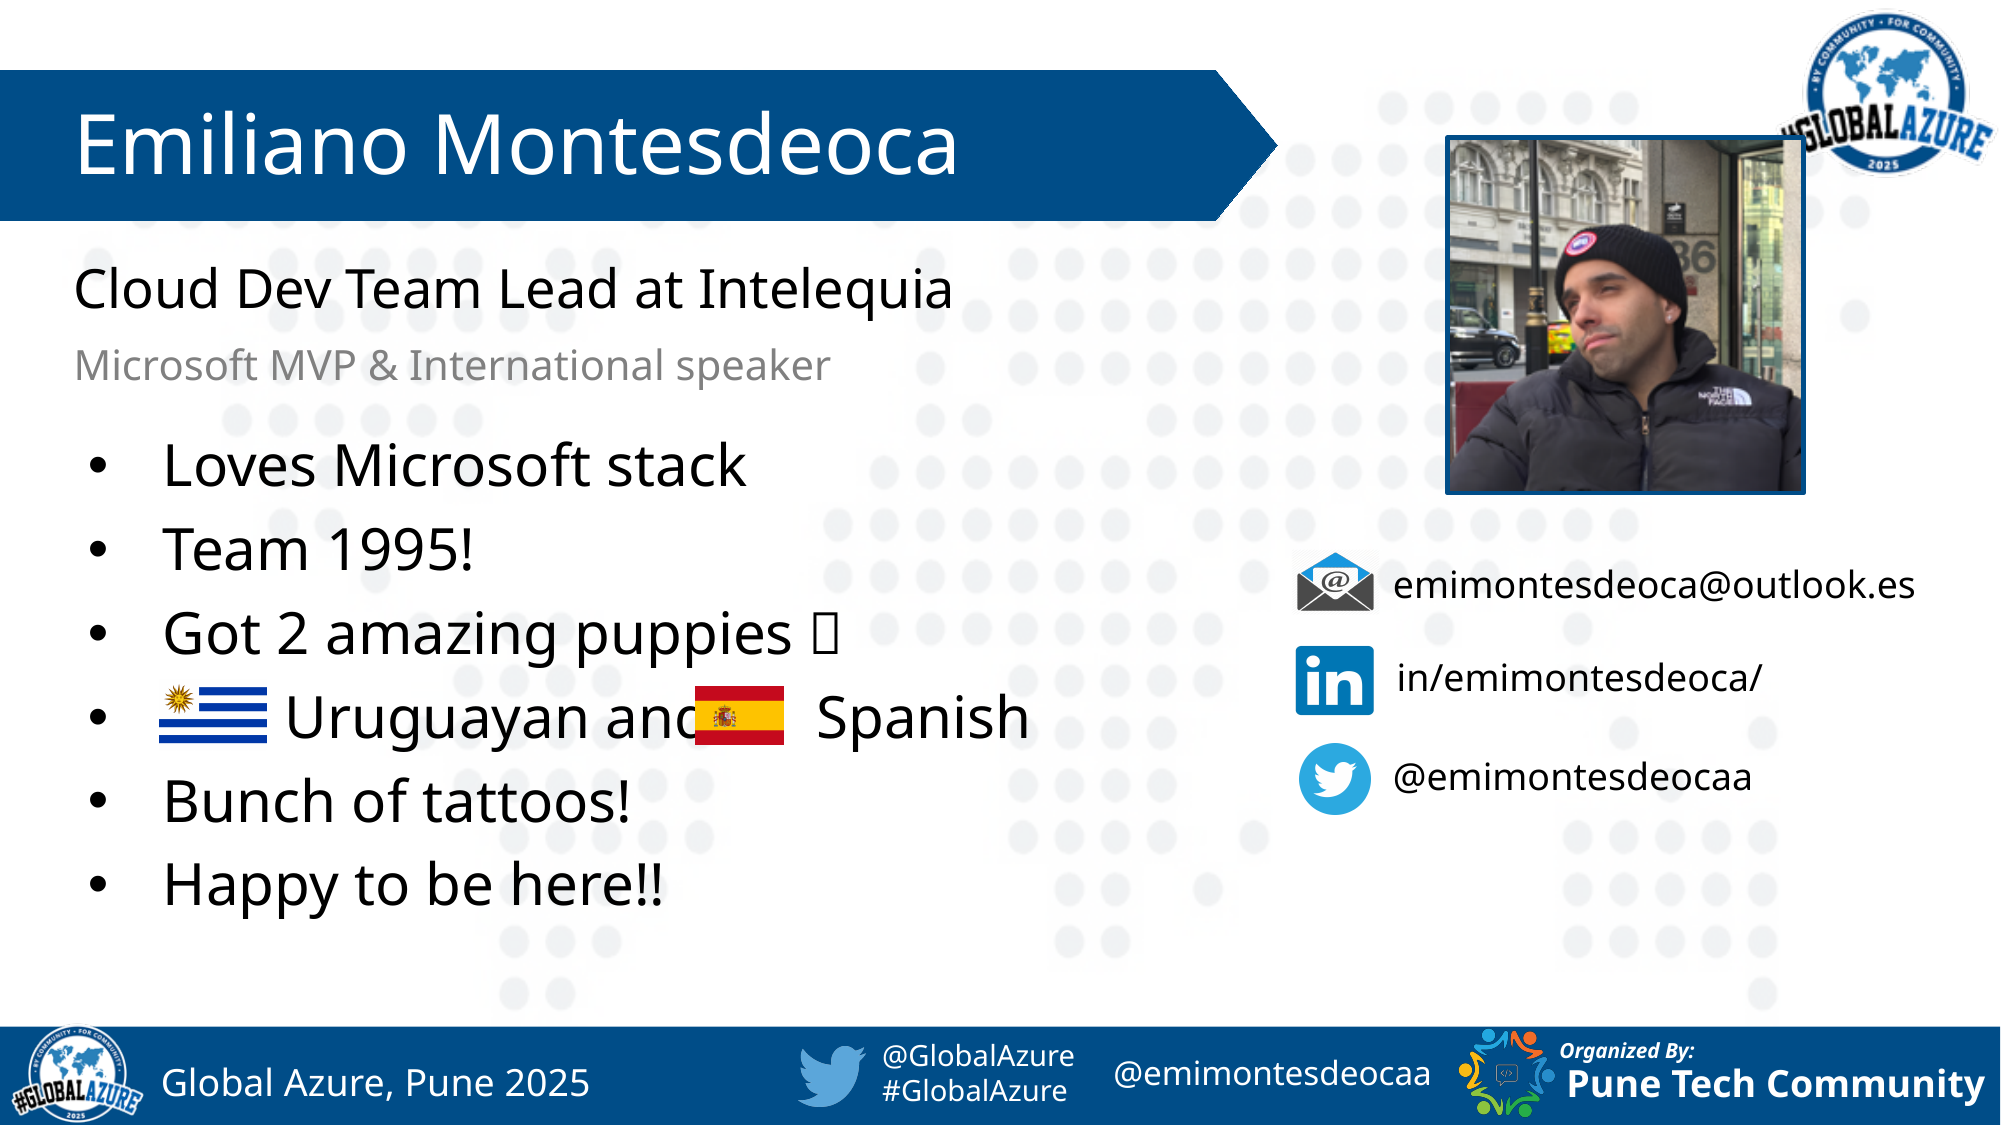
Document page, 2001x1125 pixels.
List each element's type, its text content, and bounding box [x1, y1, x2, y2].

picture [1370, 645, 1375, 716]
list Cloud Dev Team Lead at Intelequia [73, 261, 1278, 323]
picture [10, 1007, 145, 1125]
picture [159, 679, 267, 751]
list Microsoft MVP & International speaker [73, 343, 1278, 391]
list emimontesdeoca@outlook.es [1392, 565, 1973, 608]
picture [798, 1046, 866, 1107]
picture [1308, 671, 1318, 704]
picture [1773, 0, 2000, 208]
text_box @emimontesdeocaa [1113, 1056, 1440, 1093]
picture [695, 686, 784, 745]
list Emiliano Montesdeoca [73, 102, 1204, 196]
picture [1449, 139, 1801, 491]
list @emimontesdeocaa [1392, 757, 1973, 800]
list in/emimontesdeoca/ [1396, 659, 1977, 702]
picture [1299, 743, 1371, 815]
picture [1453, 1023, 1561, 1121]
picture [1307, 656, 1319, 667]
picture [1326, 671, 1362, 704]
list Loves Microsoft stack Team 1995! Got 2 amazing puppies 🐶 Uruguayan and Spanish Bunch of tattoos! Happy to be here!! [72, 429, 1070, 1002]
picture [1291, 549, 1380, 615]
